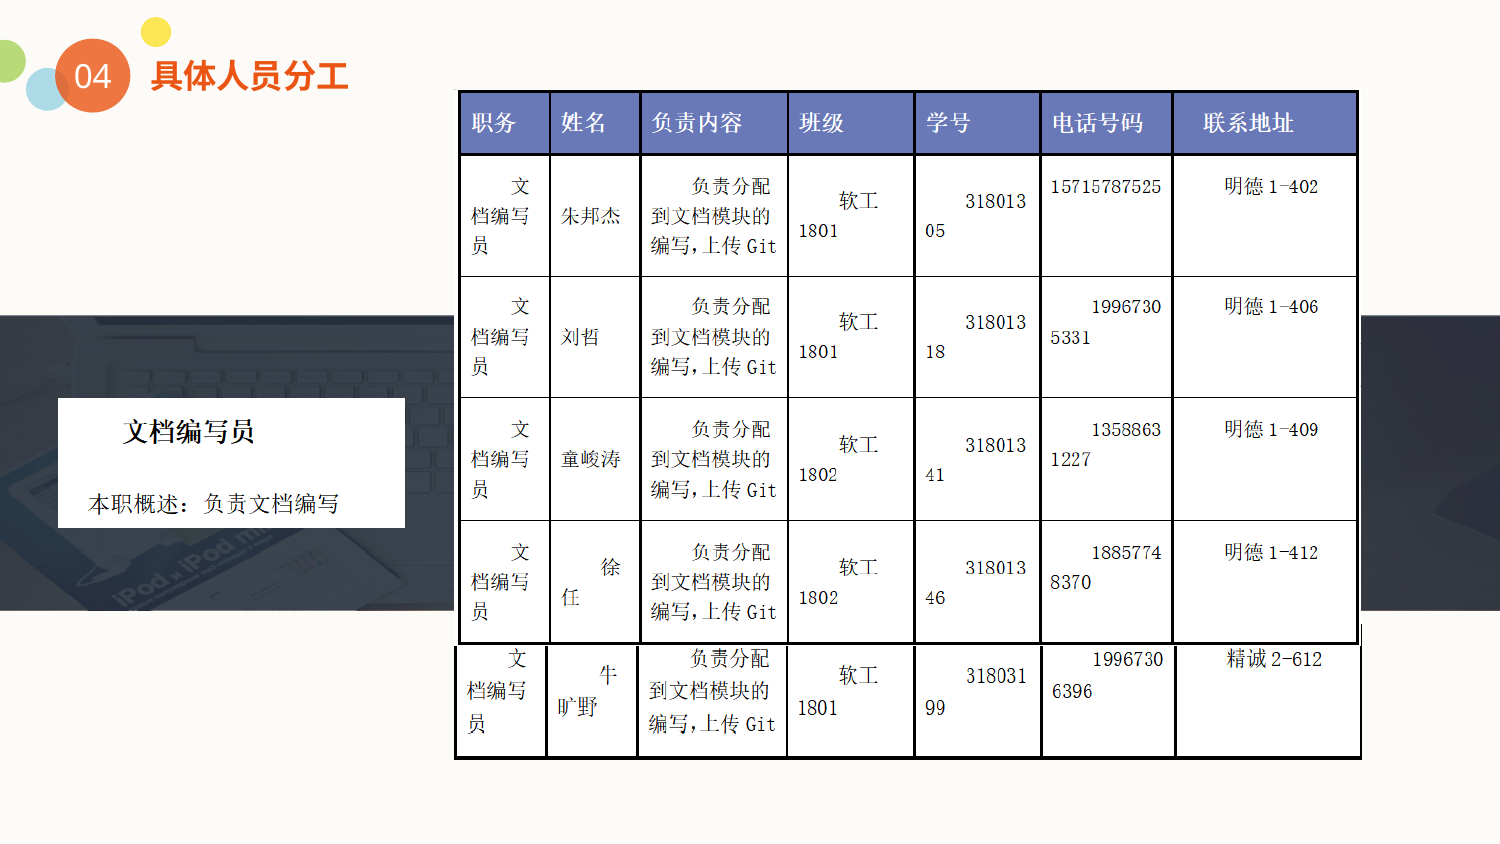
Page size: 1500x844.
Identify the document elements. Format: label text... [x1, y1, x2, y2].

picture [57, 398, 405, 528]
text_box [1365, 315, 1500, 611]
text_box [140, 17, 172, 48]
text_box [55, 57, 60, 94]
text_box [61, 96, 125, 113]
text_box [0, 39, 26, 83]
text_box 具体人员分工 [150, 55, 361, 96]
text_box [61, 38, 124, 55]
text_box [125, 56, 131, 95]
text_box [0, 315, 449, 611]
text_box [25, 67, 65, 111]
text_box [454, 89, 1362, 760]
text_box 04 [60, 55, 125, 96]
